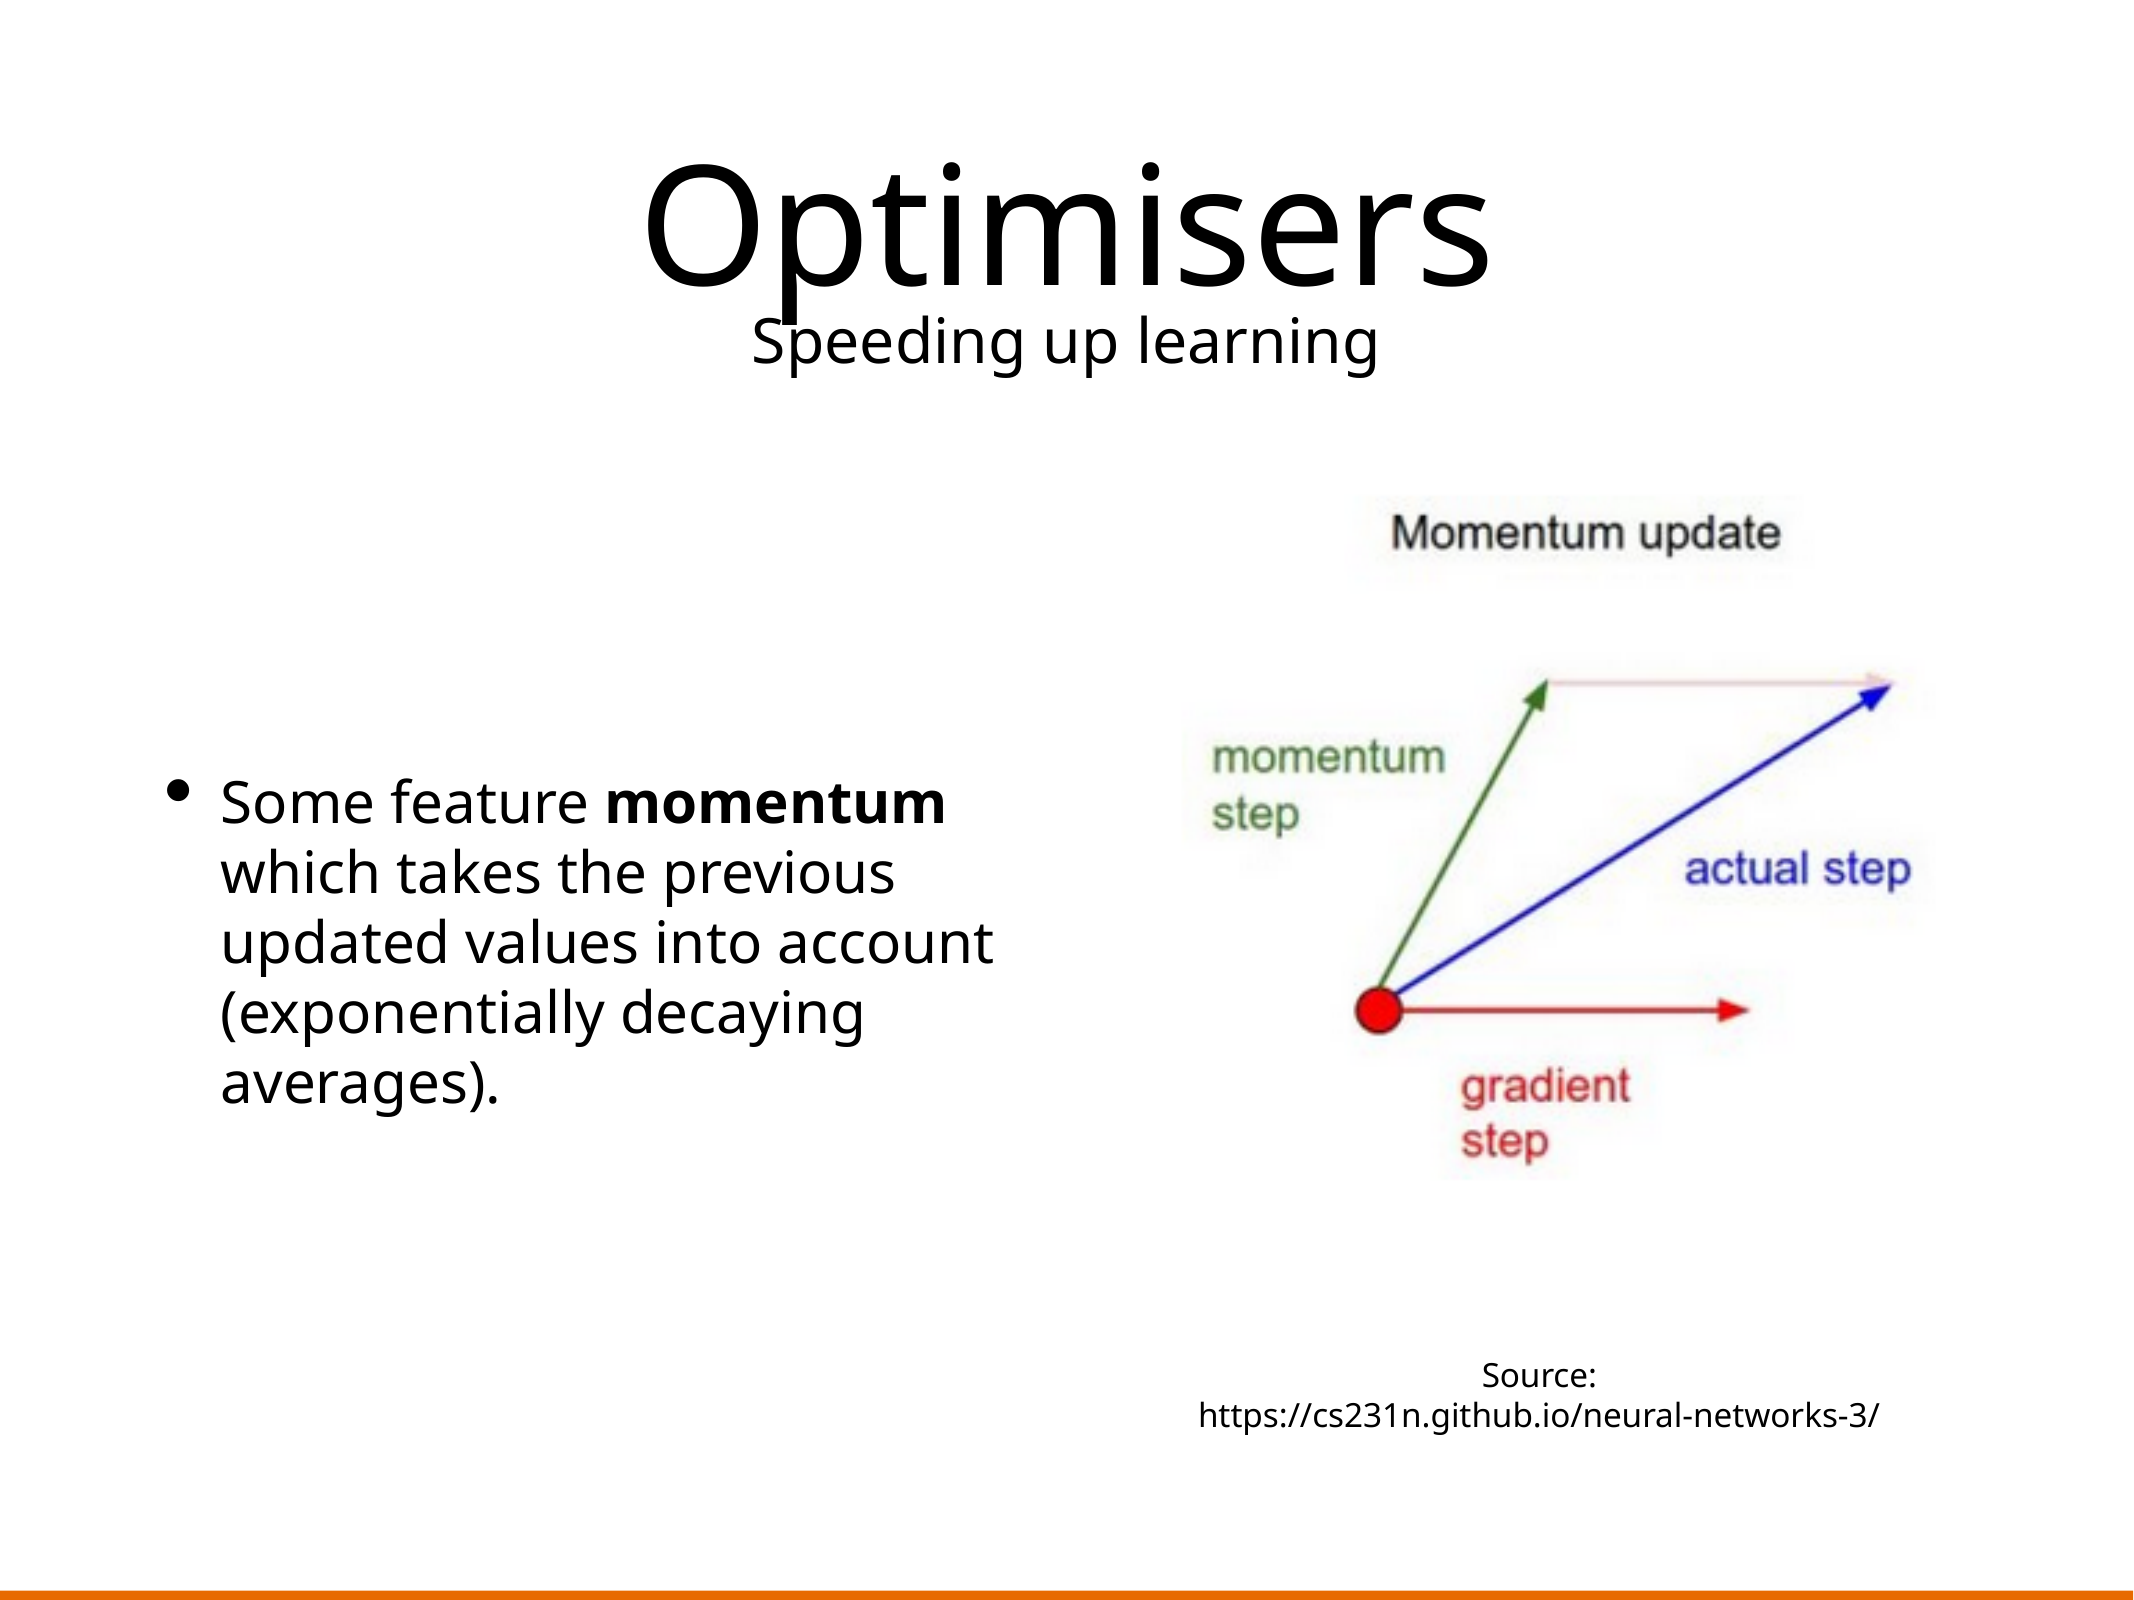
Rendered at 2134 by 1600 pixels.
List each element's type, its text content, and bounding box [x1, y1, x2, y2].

text_box Speeding up learning [743, 292, 1390, 385]
text_box Source: https://cs231n.github.io/neural-networks-3/ [1189, 1345, 1890, 1442]
title Optimisers [155, 41, 1978, 397]
list Some feature momentum which takes the previous updated values into account (exponentially decaying averages). [155, 424, 1006, 1457]
picture [1136, 469, 2019, 1197]
